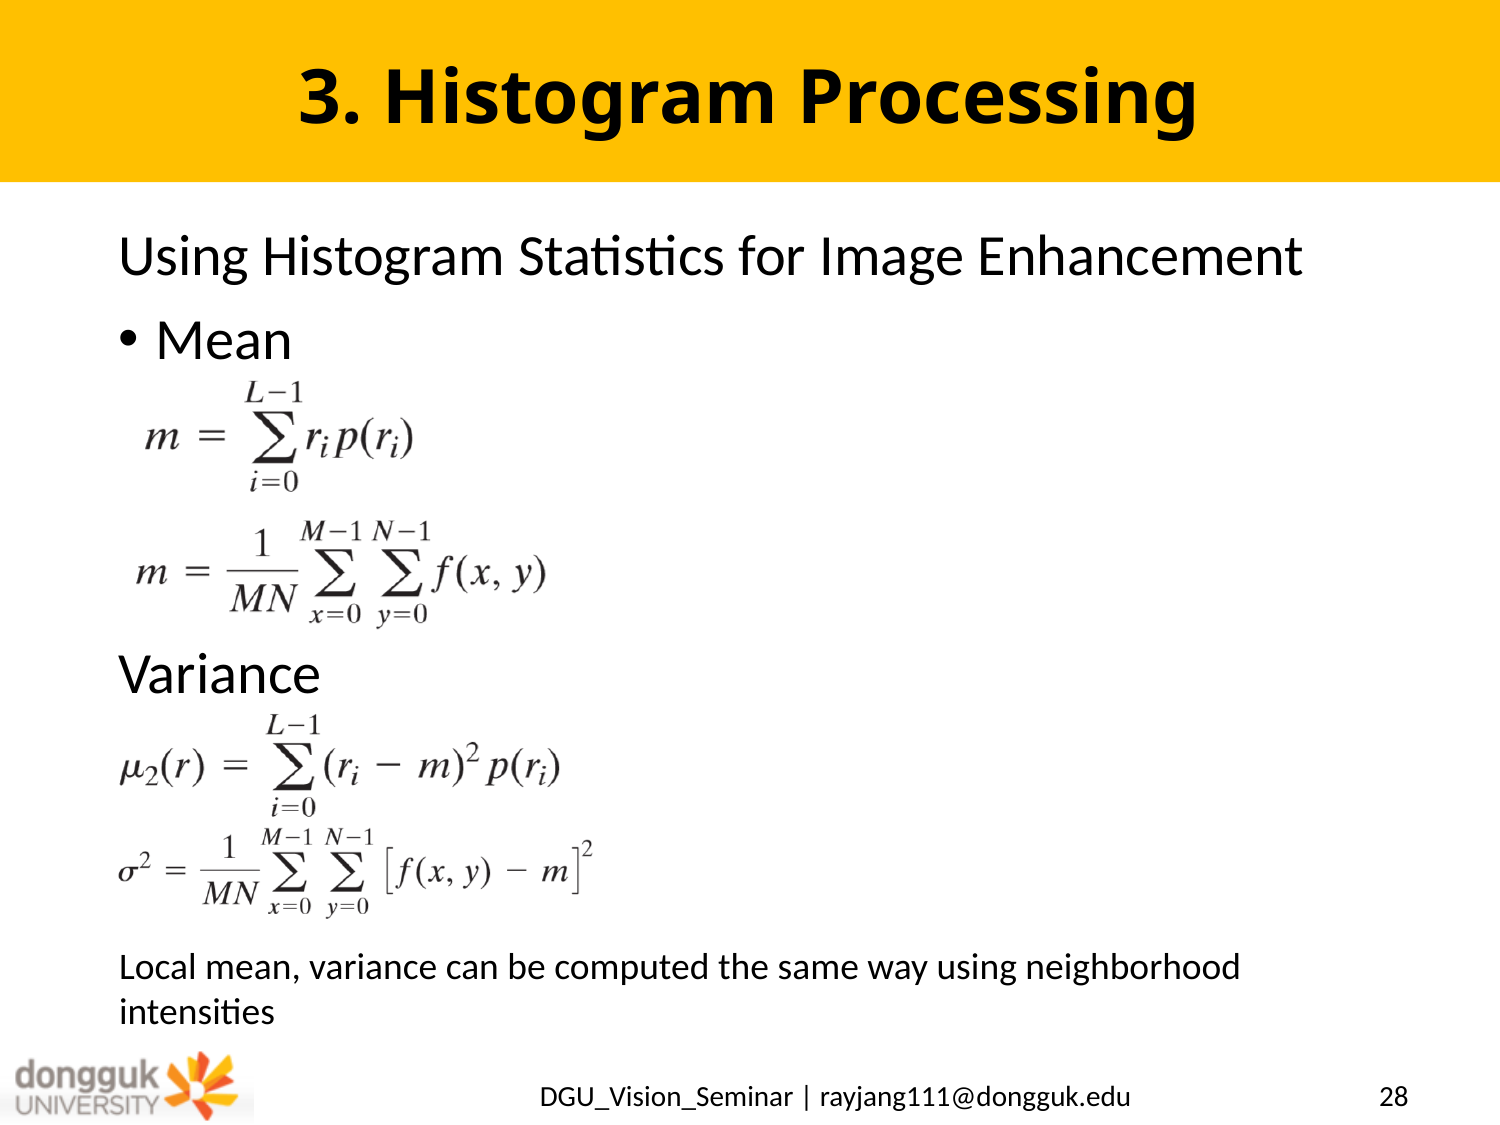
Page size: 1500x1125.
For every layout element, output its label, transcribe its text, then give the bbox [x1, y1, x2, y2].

list Using Histogram Statistics for Image Enhancement Mean Variance [103, 217, 1397, 1014]
text_box DGU_Vision_Seminar | rayjang111@dongguk.edu [507, 1069, 1171, 1120]
text_box 28 [1309, 1069, 1479, 1120]
text_box Local mean, variance can be computed the same way using neighborhood intensities [104, 934, 1397, 1040]
title 3. Histogram Processing [103, 23, 1397, 176]
text_box [0, 0, 1500, 183]
picture [91, 366, 564, 645]
picture [104, 700, 611, 924]
picture [0, 1036, 254, 1125]
